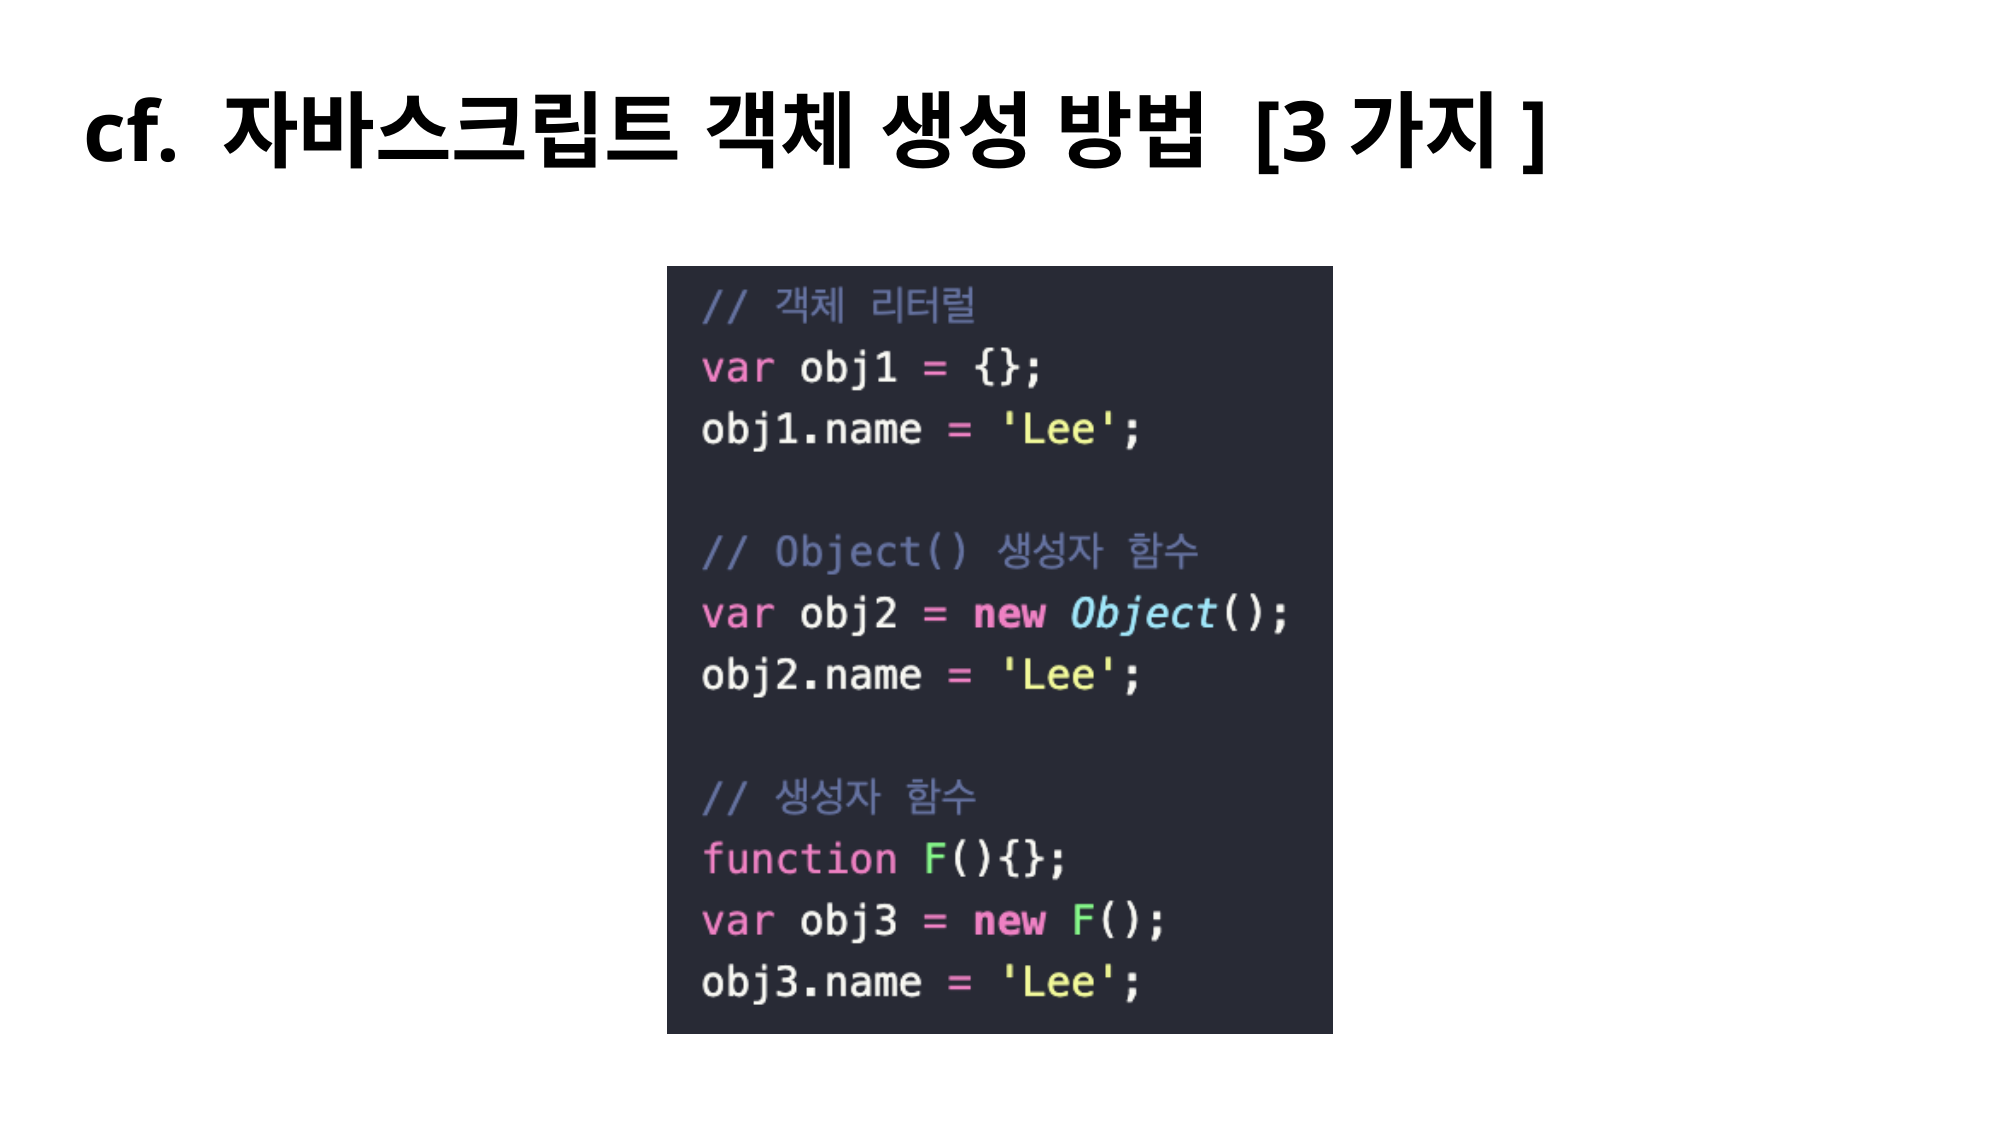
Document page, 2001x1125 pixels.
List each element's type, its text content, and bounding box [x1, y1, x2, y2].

title cf. 자바스크립트 객체 생성 방법 [3가지] [68, 25, 1932, 244]
picture [667, 266, 1333, 1034]
